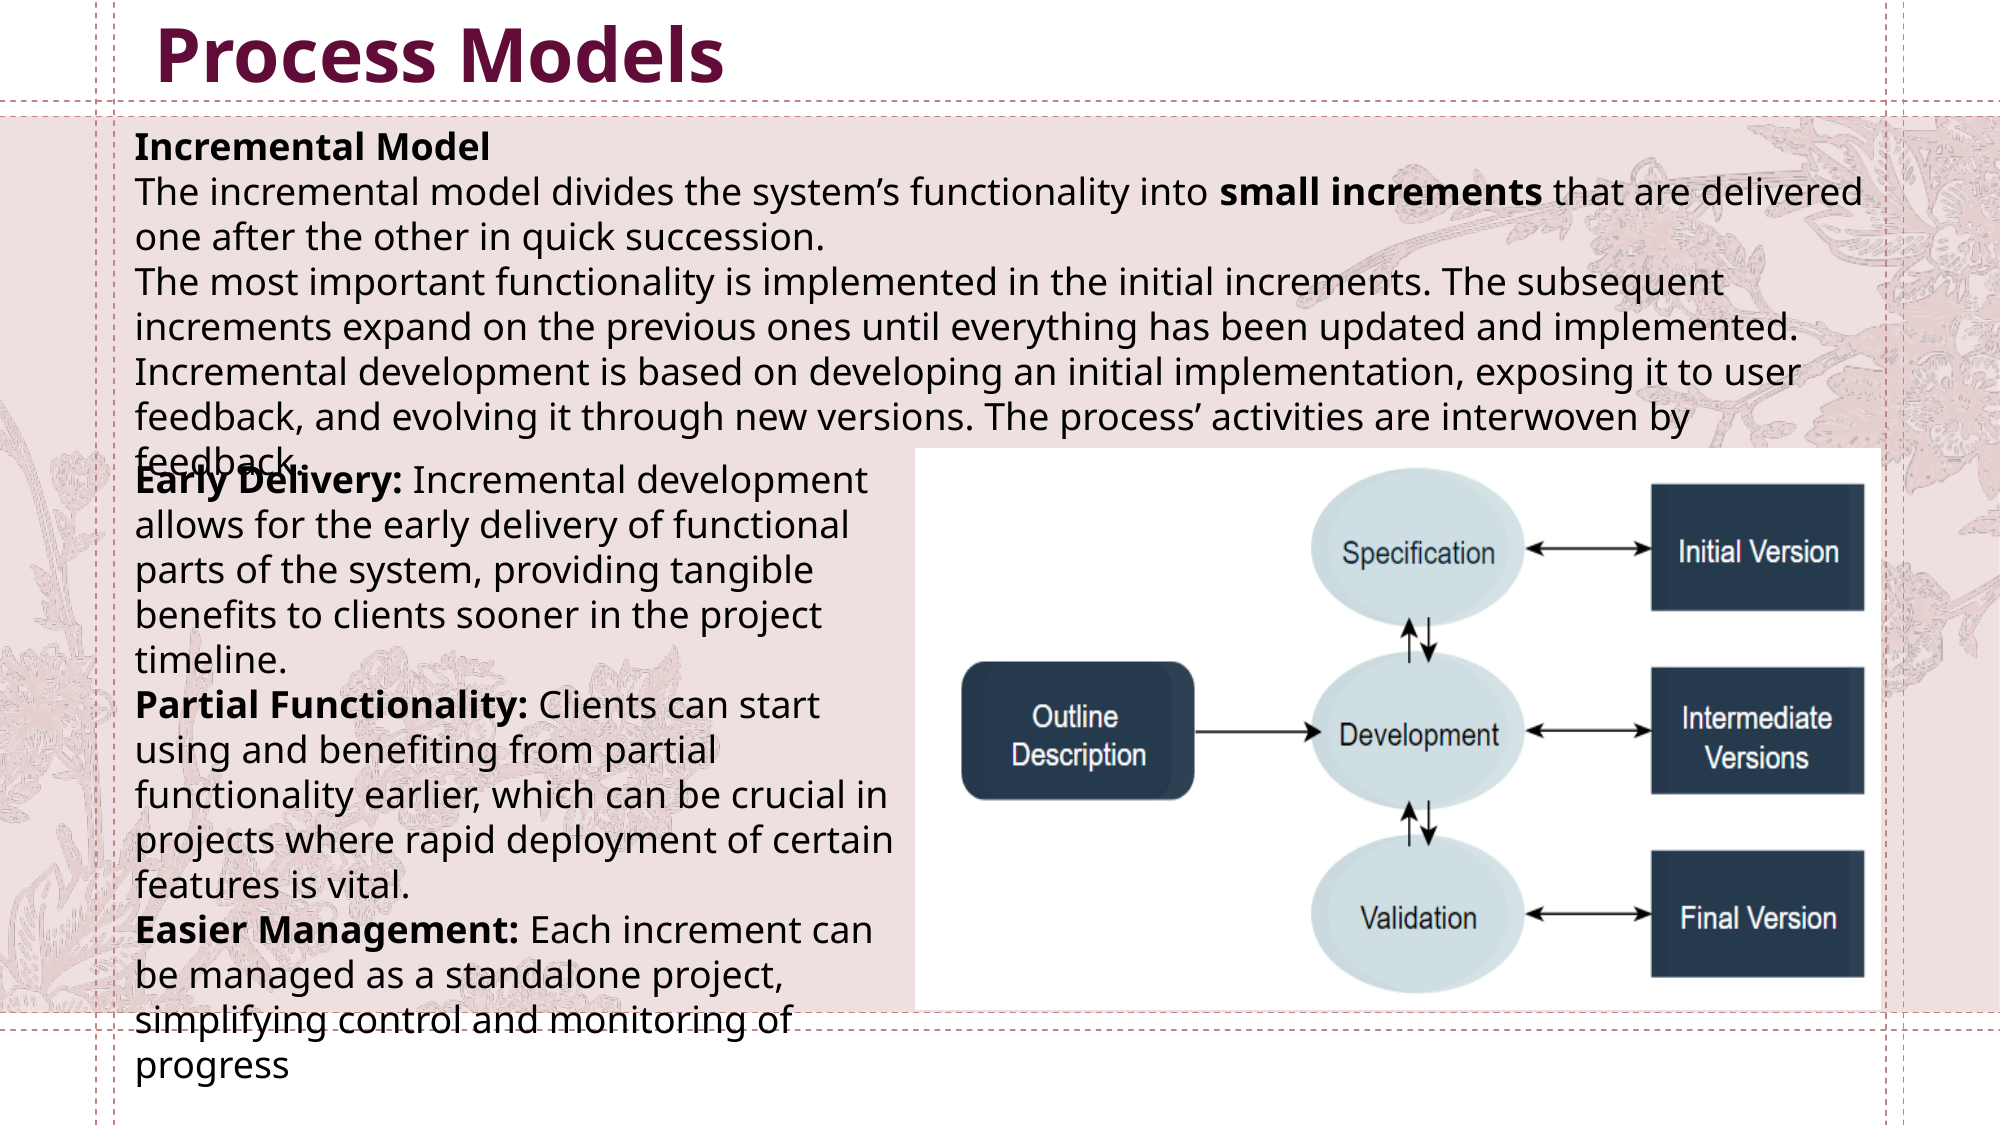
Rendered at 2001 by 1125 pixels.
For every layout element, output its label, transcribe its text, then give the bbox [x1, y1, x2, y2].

picture [915, 116, 2000, 1010]
text_box Process Models [139, 0, 1141, 115]
text_box Early Delivery: Incremental development allows for the early delivery of functional parts of the system, providing tangible benefits to clients sooner in the project timeline. Partial Functionality: Clients can start using and benefiting from partial functionality earlier, which can be crucial in projects where rapid deployment of certain features is vital. Easier Management: Each increment can be managed as a standalone project, simplifying control and monitoring of progress [119, 448, 932, 1094]
text_box Incremental Model The incremental model divides the system’s functionality into small increments that are delivered one after the other in quick succession. The most important functionality is implemented in the initial increments. The subsequent increments expand on the previous ones until everything has been updated and implemented. Incremental development is based on developing an initial implementation, exposing it to user feedback, and evolving it through new versions. The process’ activities are interwoven by feedback. [119, 115, 1881, 448]
picture [0, 297, 119, 1013]
